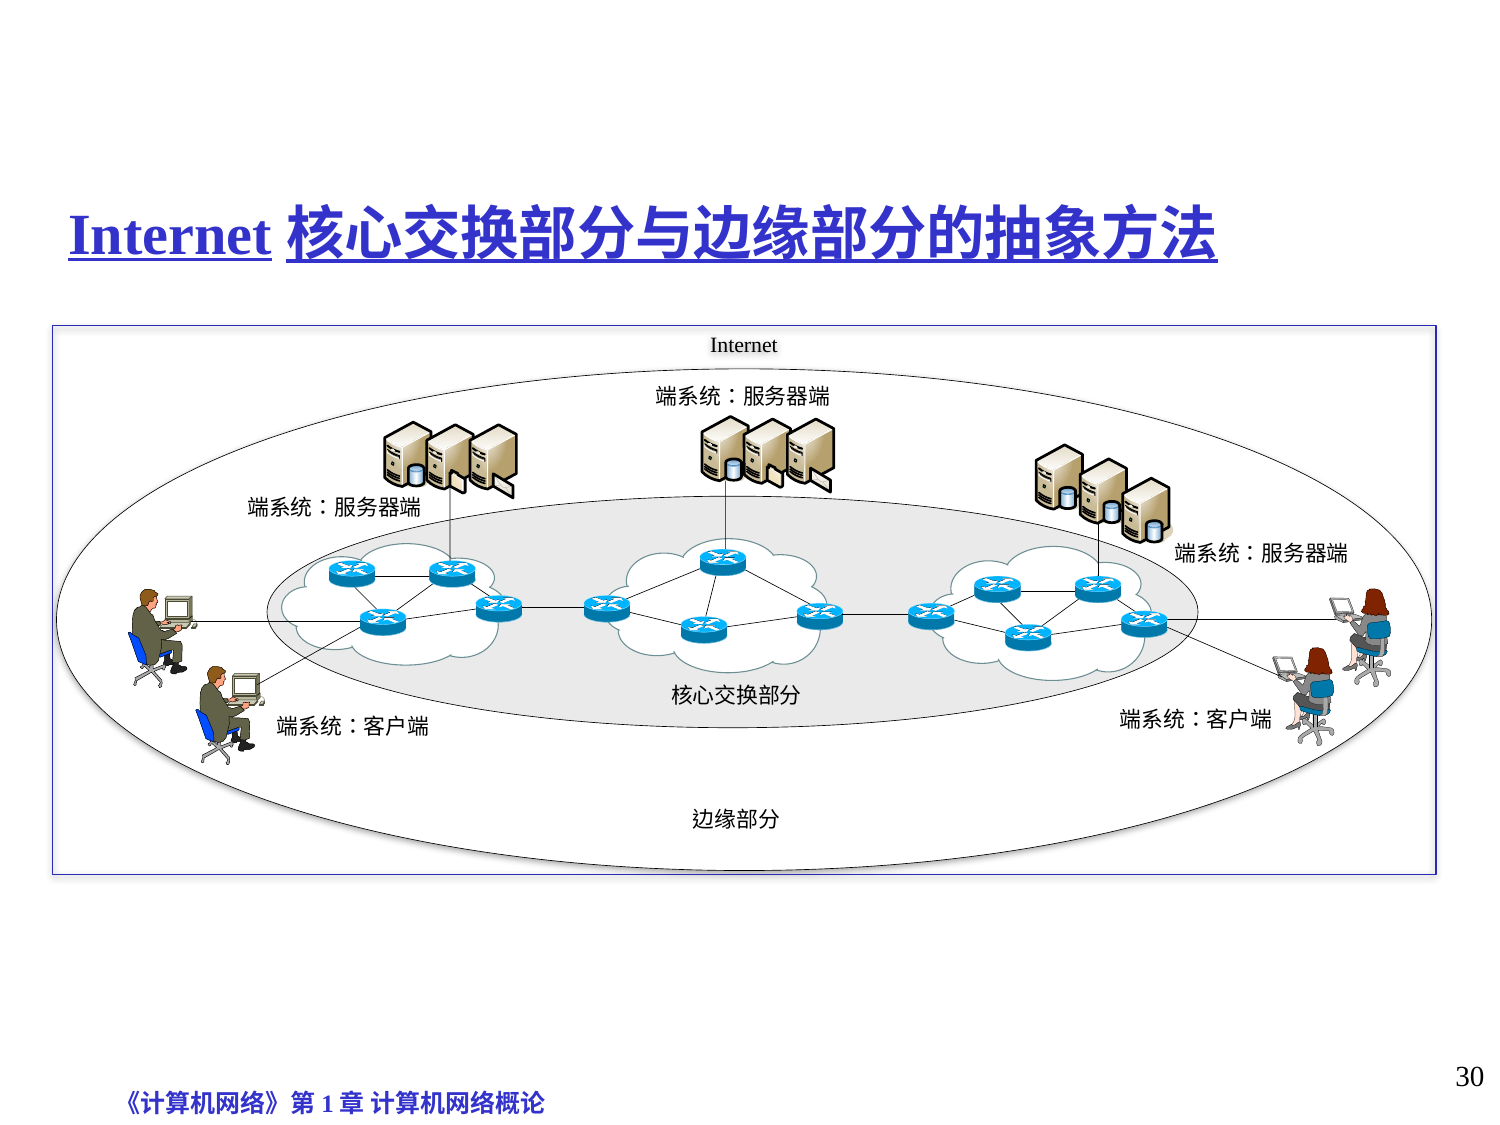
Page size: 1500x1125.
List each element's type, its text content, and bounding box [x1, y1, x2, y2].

title Internet核心交换部分与边缘部分的抽象方法 [52, 99, 1388, 324]
footer 《计算机网络》第1章 计算机网络概论 [100, 1049, 976, 1125]
picture [52, 325, 1436, 875]
slide_number 30 [1187, 1049, 1500, 1125]
